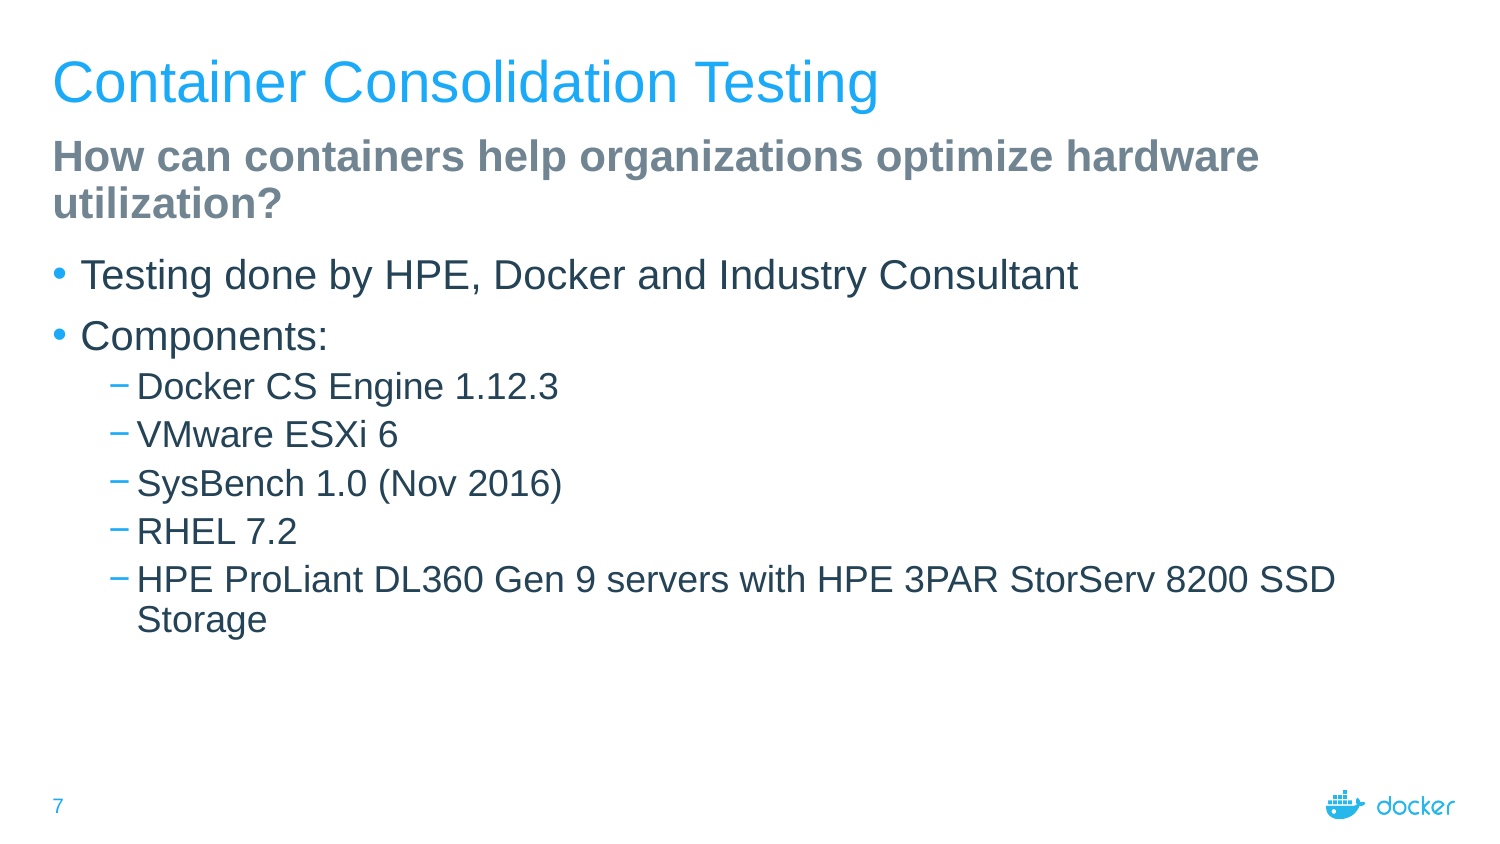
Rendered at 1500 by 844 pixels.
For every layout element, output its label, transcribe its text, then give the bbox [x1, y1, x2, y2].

list How can containers help organizations optimize hardware utilization? [37, 125, 1463, 225]
picture [1318, 785, 1463, 824]
title Container Consolidation Testing [37, 44, 1463, 124]
slide_number 7 [37, 782, 393, 828]
list Testing done by HPE, Docker and Industry Consultant Components: Docker CS Engine 1.12.3 VMware ESXi 6 SysBench 1.0 (Nov 2016) RHEL 7.2 HPE ProLiant DL360 Gen 9 servers with HPE 3PAR StorServ 8200 SSD Storage [37, 246, 1463, 760]
